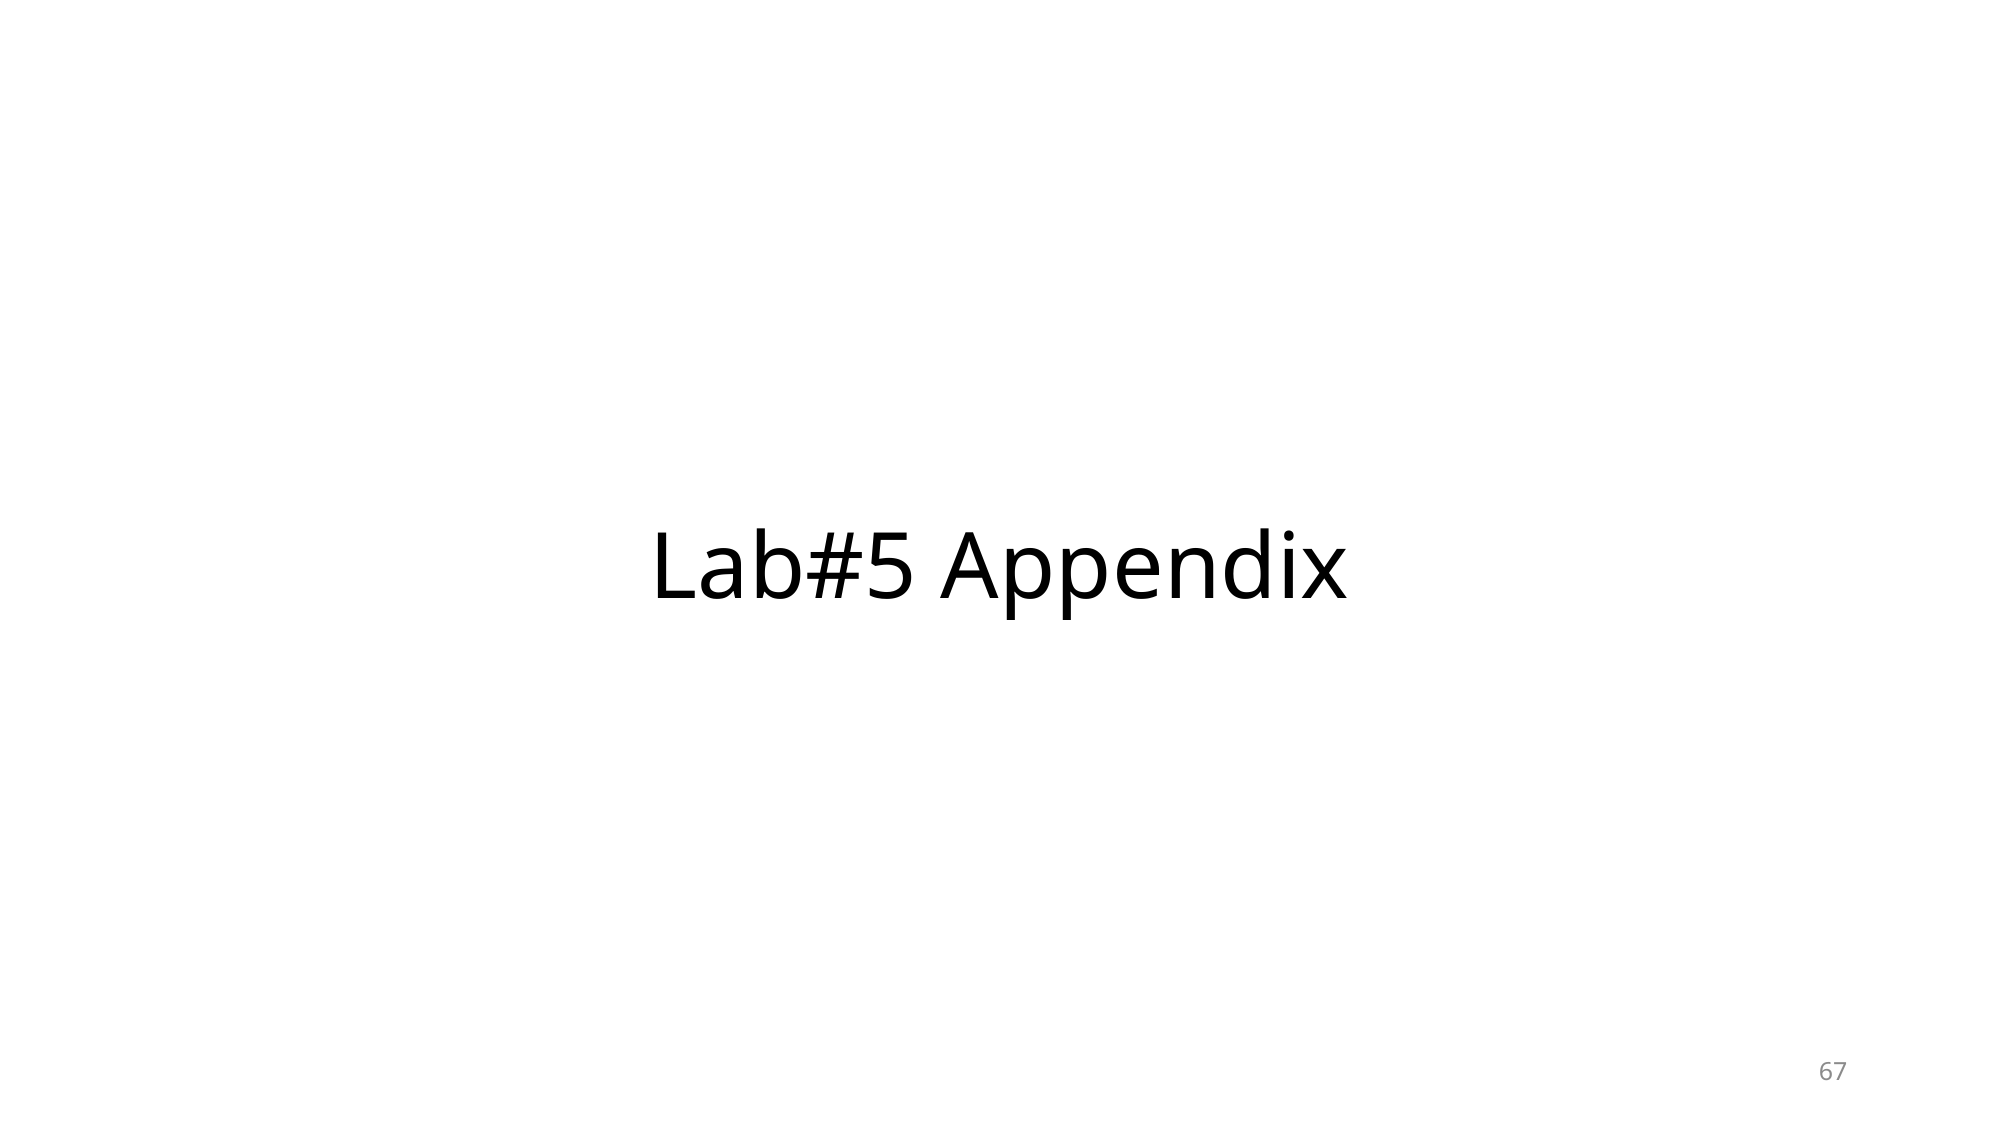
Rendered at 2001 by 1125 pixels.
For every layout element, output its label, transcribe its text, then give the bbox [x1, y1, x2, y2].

slide_number 67 [1412, 1042, 1863, 1103]
text_box Lab#5 Appendix [634, 499, 1365, 624]
